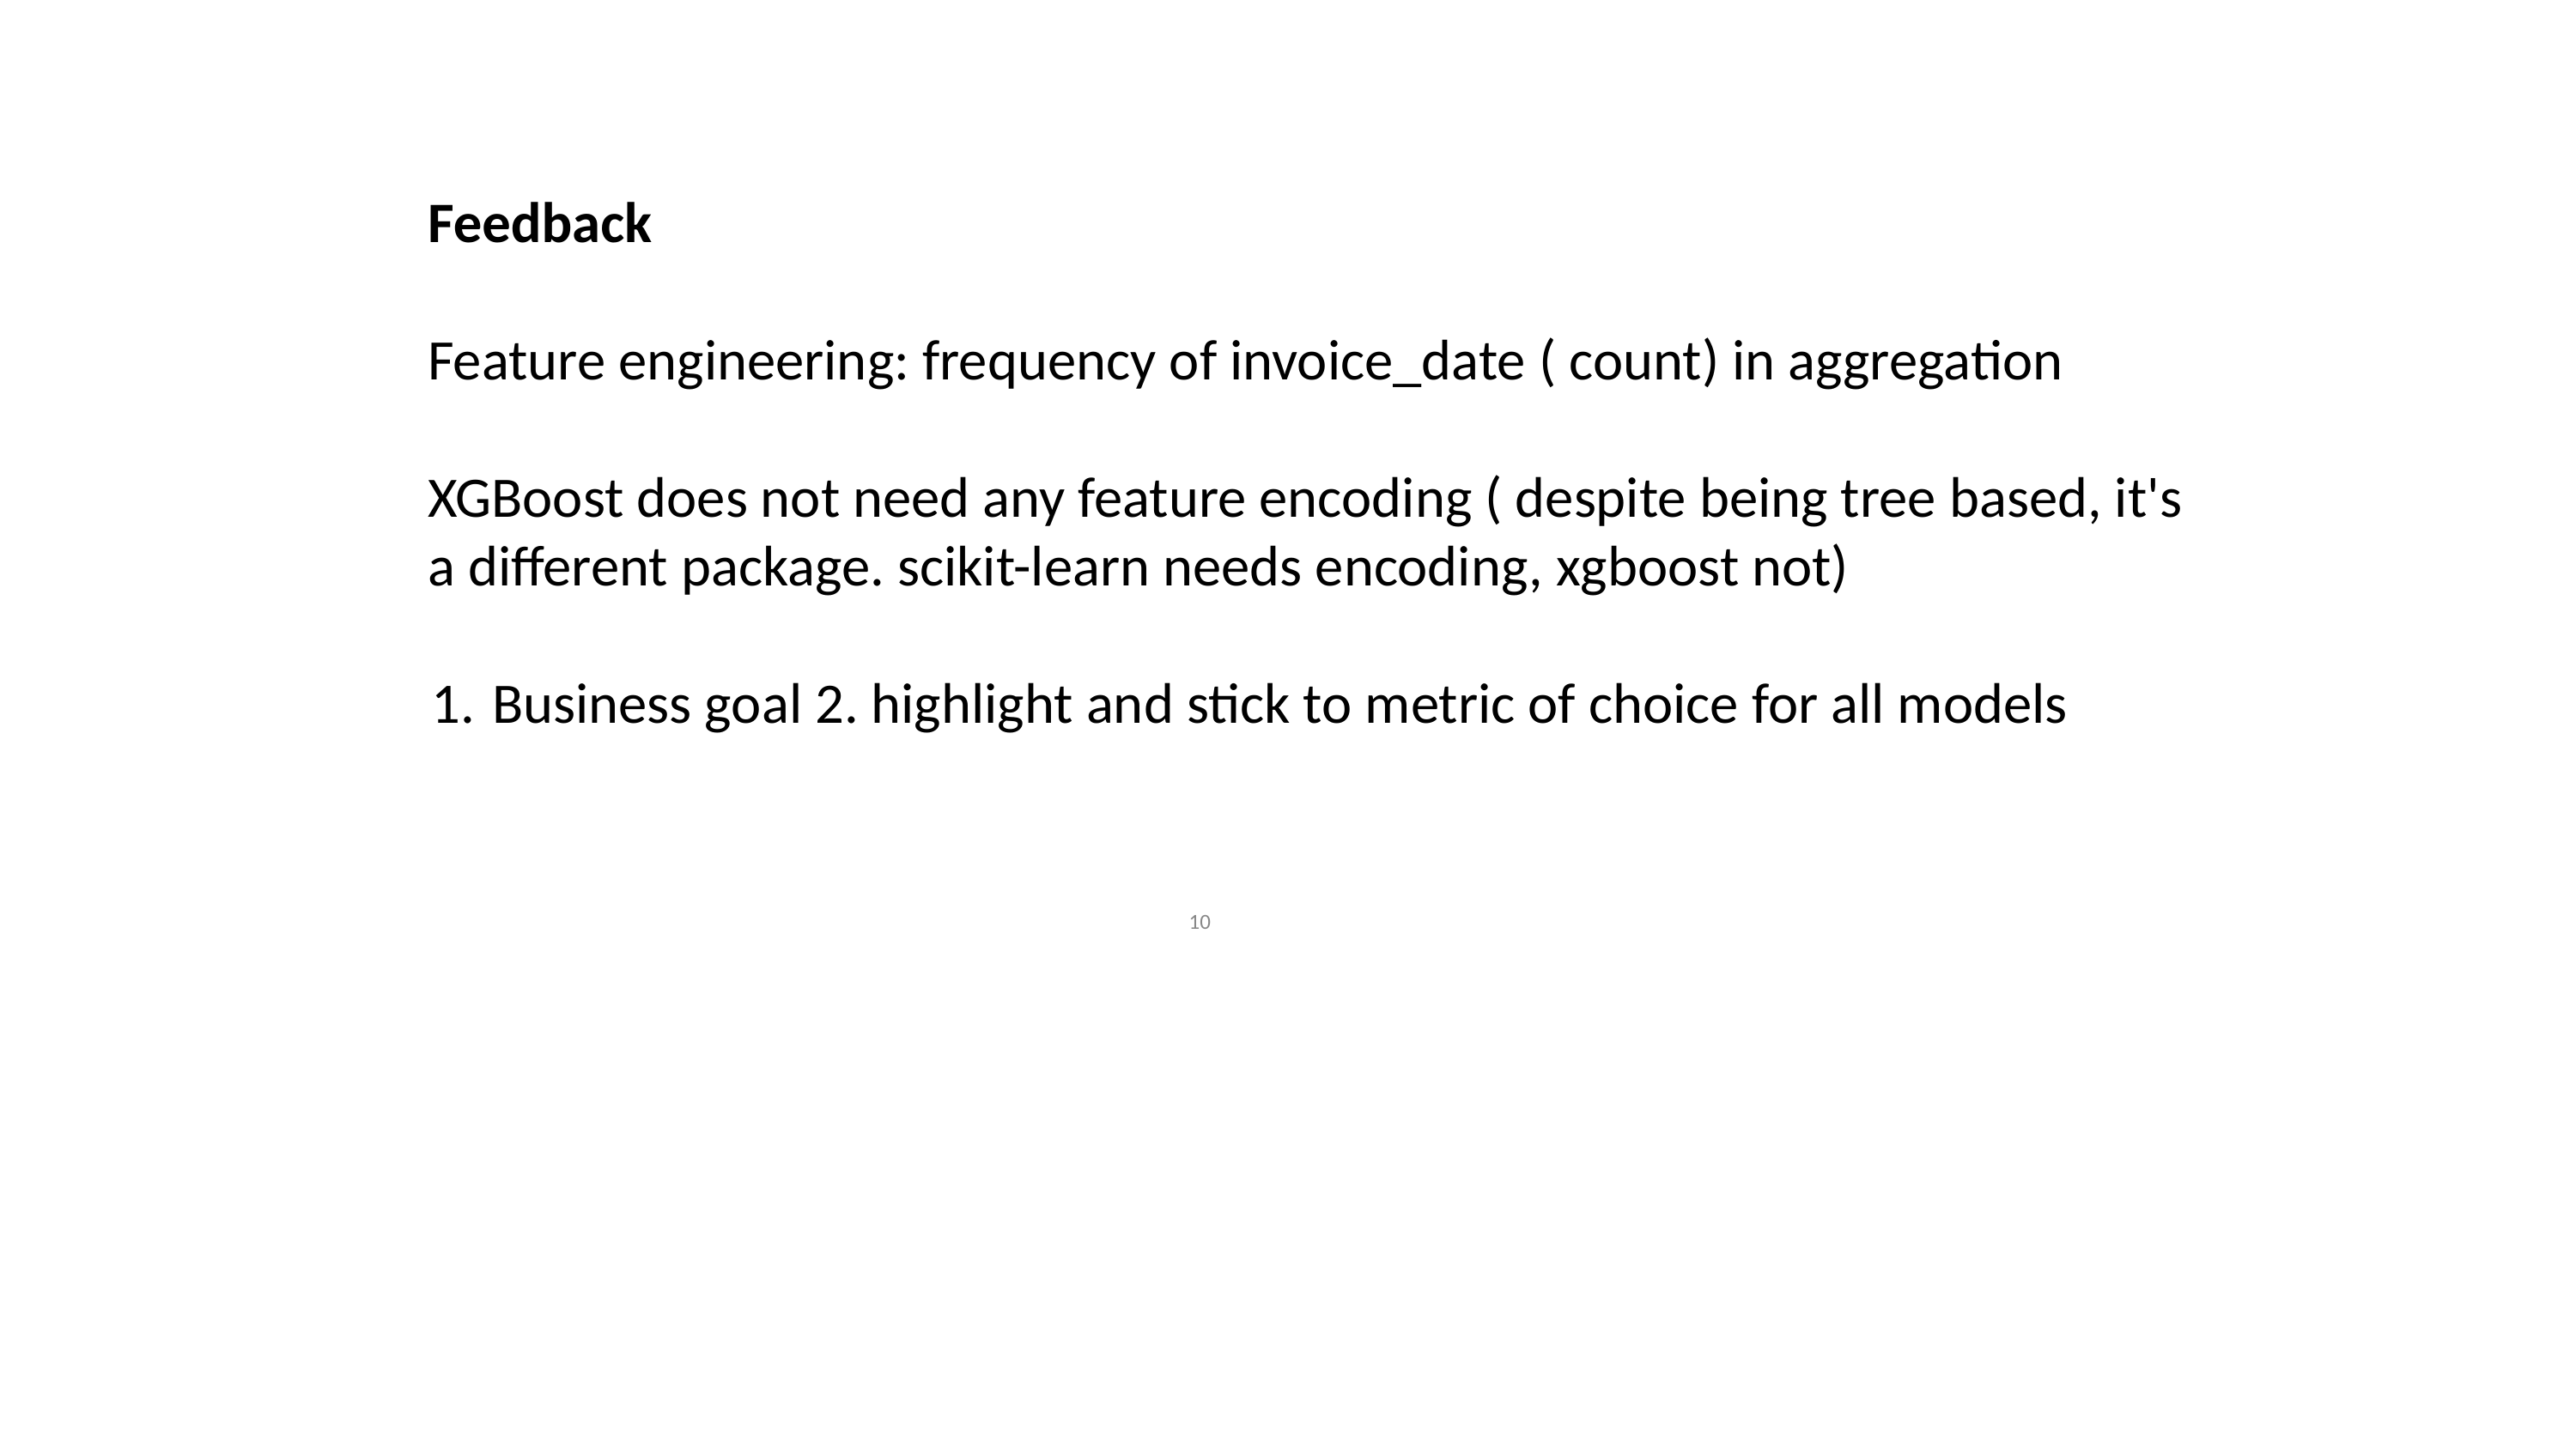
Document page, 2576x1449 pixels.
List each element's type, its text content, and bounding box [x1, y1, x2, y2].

text_box Feedback Feature engineering: frequency of invoice_date ( count) in aggregation XGBoost does not need any feature encoding ( despite being tree based, it's a different package. scikit-learn needs encoding, xgboost not) Business goal 2. highlight and stick to metric of choice for all models [415, 173, 2197, 1091]
